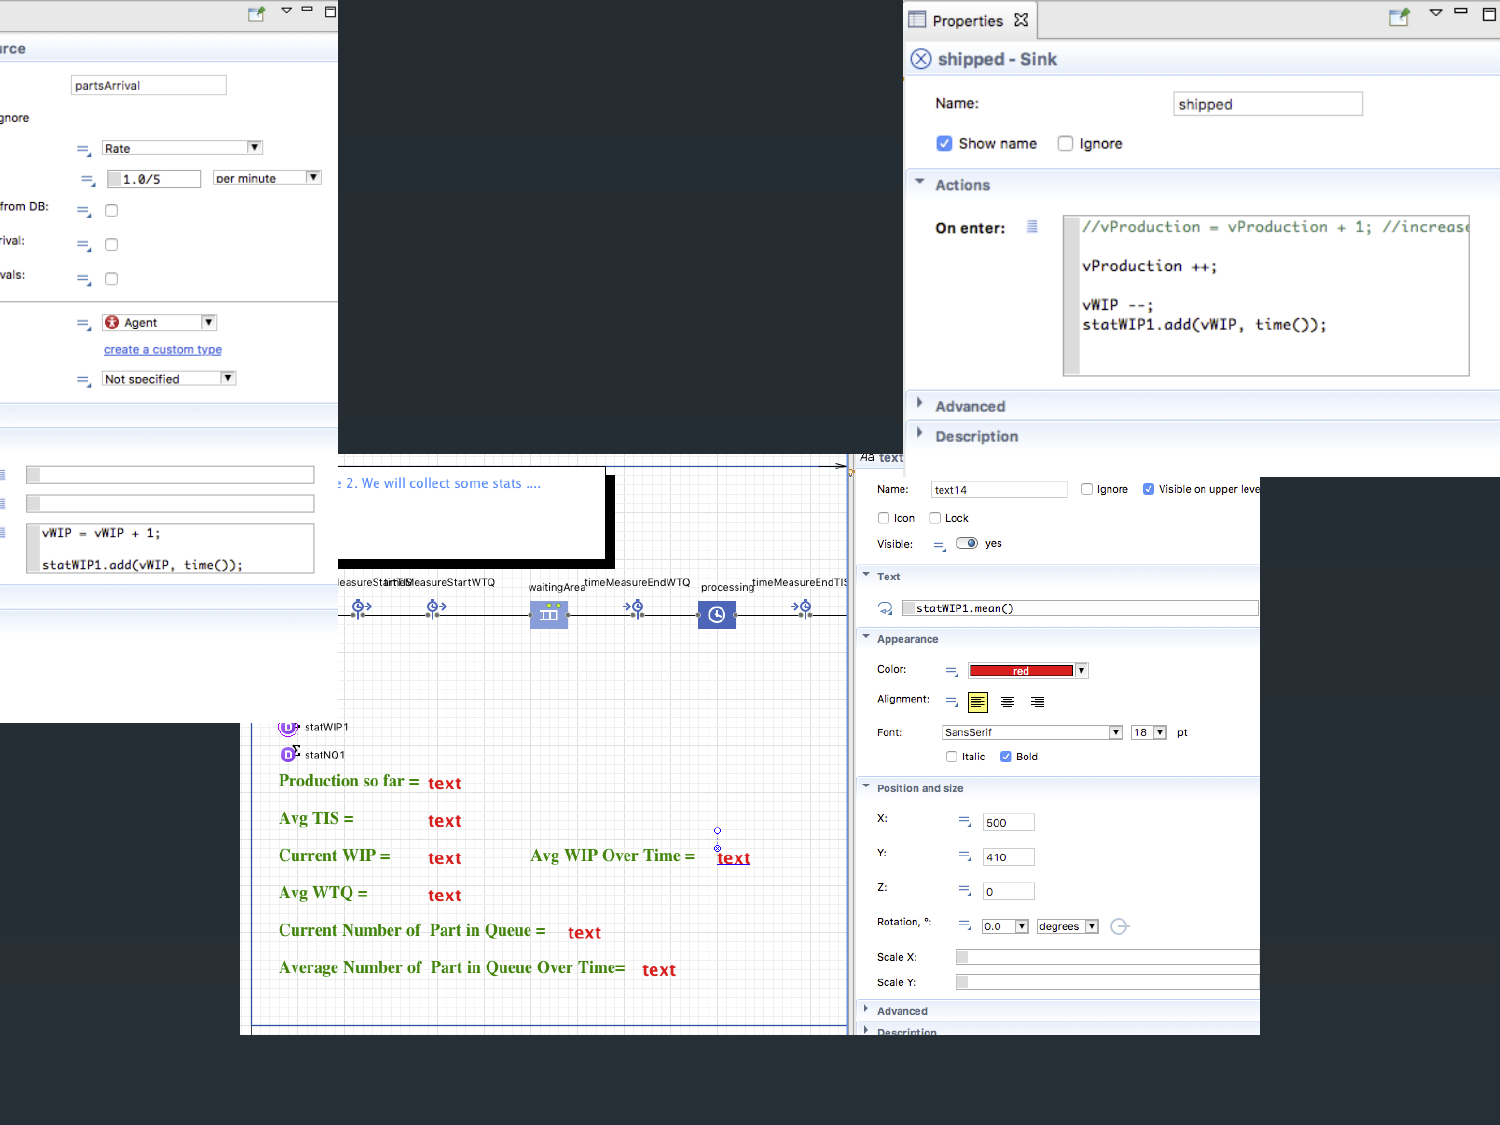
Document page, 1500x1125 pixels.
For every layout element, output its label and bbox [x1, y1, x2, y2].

picture [902, 0, 1500, 478]
list [149, 453, 1351, 1036]
picture [0, 0, 338, 723]
